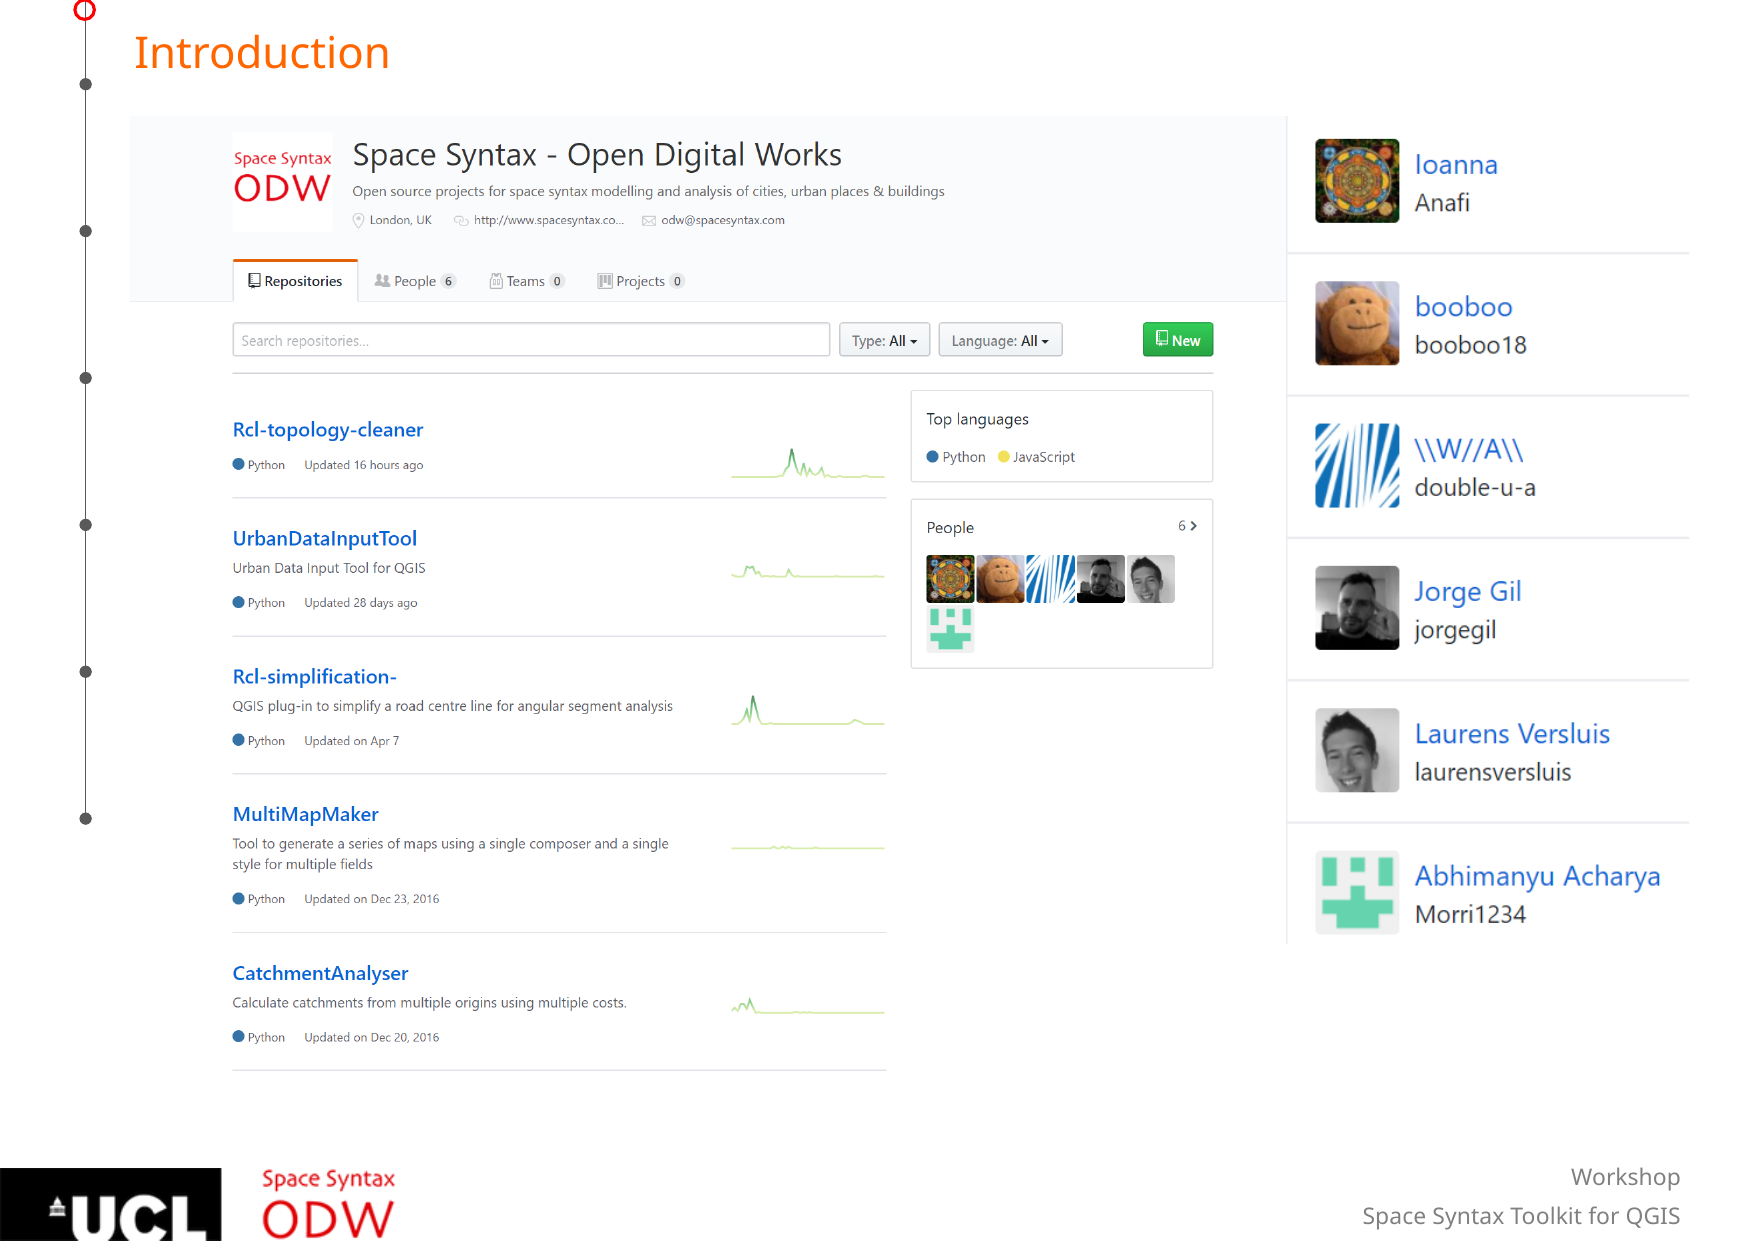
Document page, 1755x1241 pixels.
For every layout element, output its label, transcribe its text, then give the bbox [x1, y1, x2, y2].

text_box [74, 0, 95, 20]
picture [129, 116, 1690, 1085]
text_box Introduction [119, 17, 1175, 85]
picture [0, 1168, 417, 1241]
